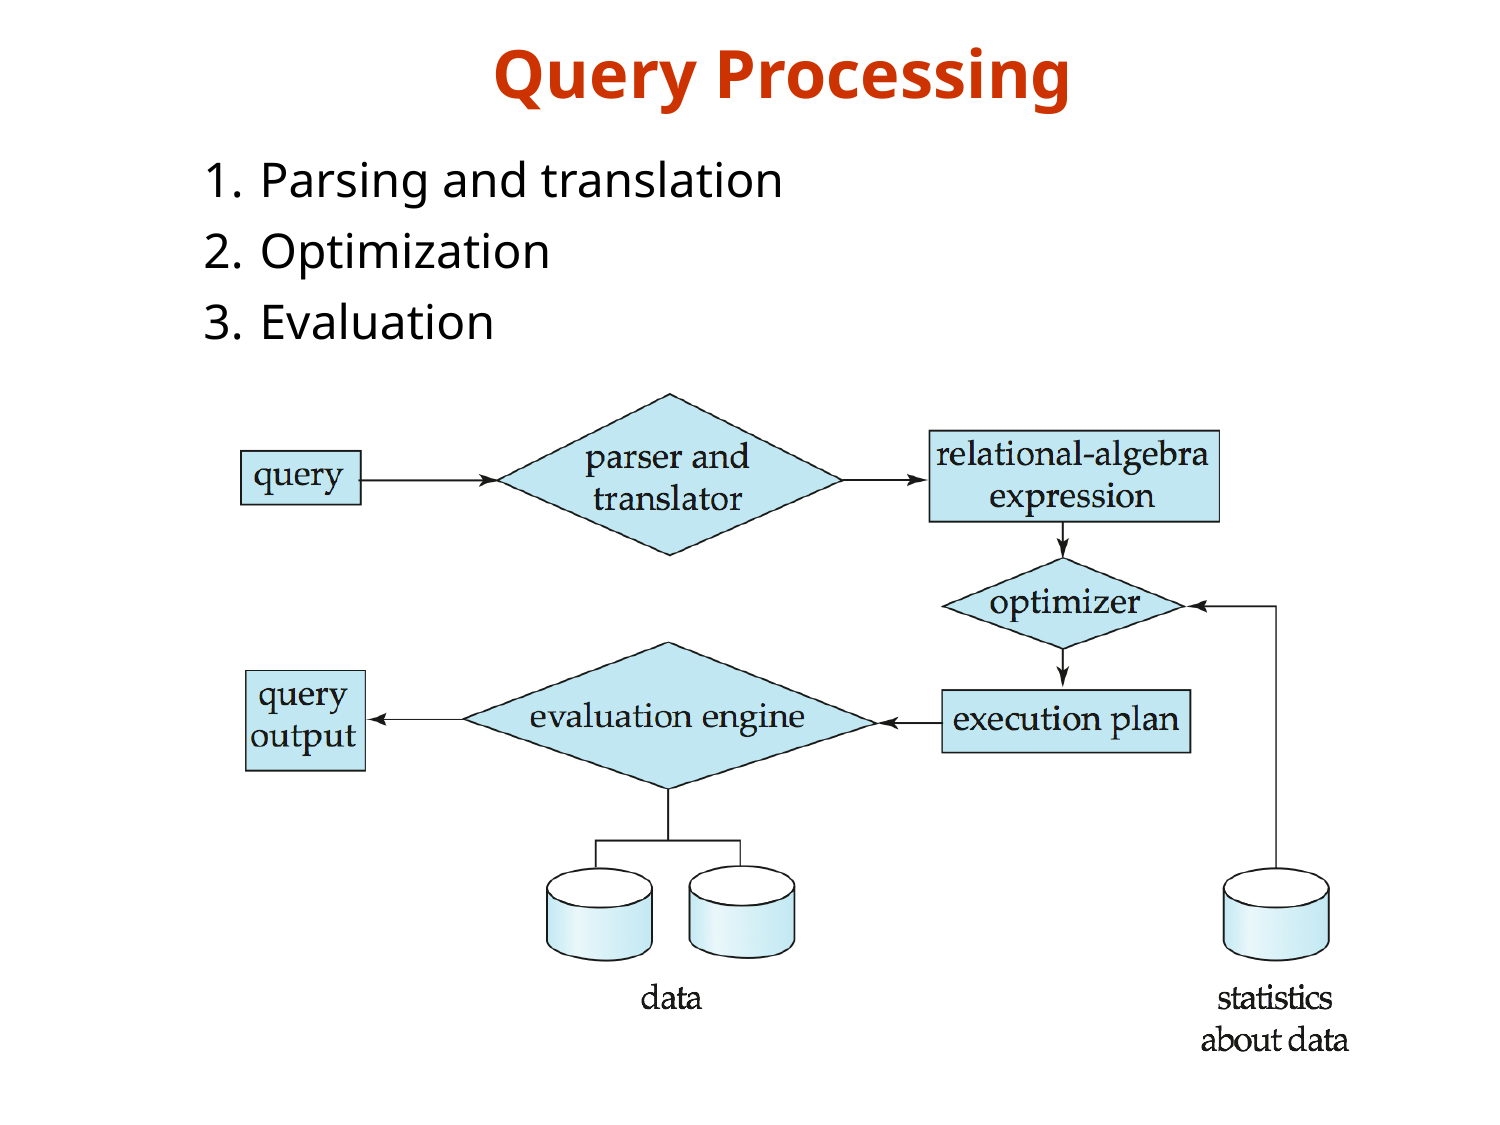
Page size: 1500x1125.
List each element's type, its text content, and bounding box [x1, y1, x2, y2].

list 1. Parsing and translation 2. Optimization 3. Evaluation [188, 142, 1262, 369]
title Query Processing [214, 19, 1352, 120]
picture [240, 391, 1352, 1060]
